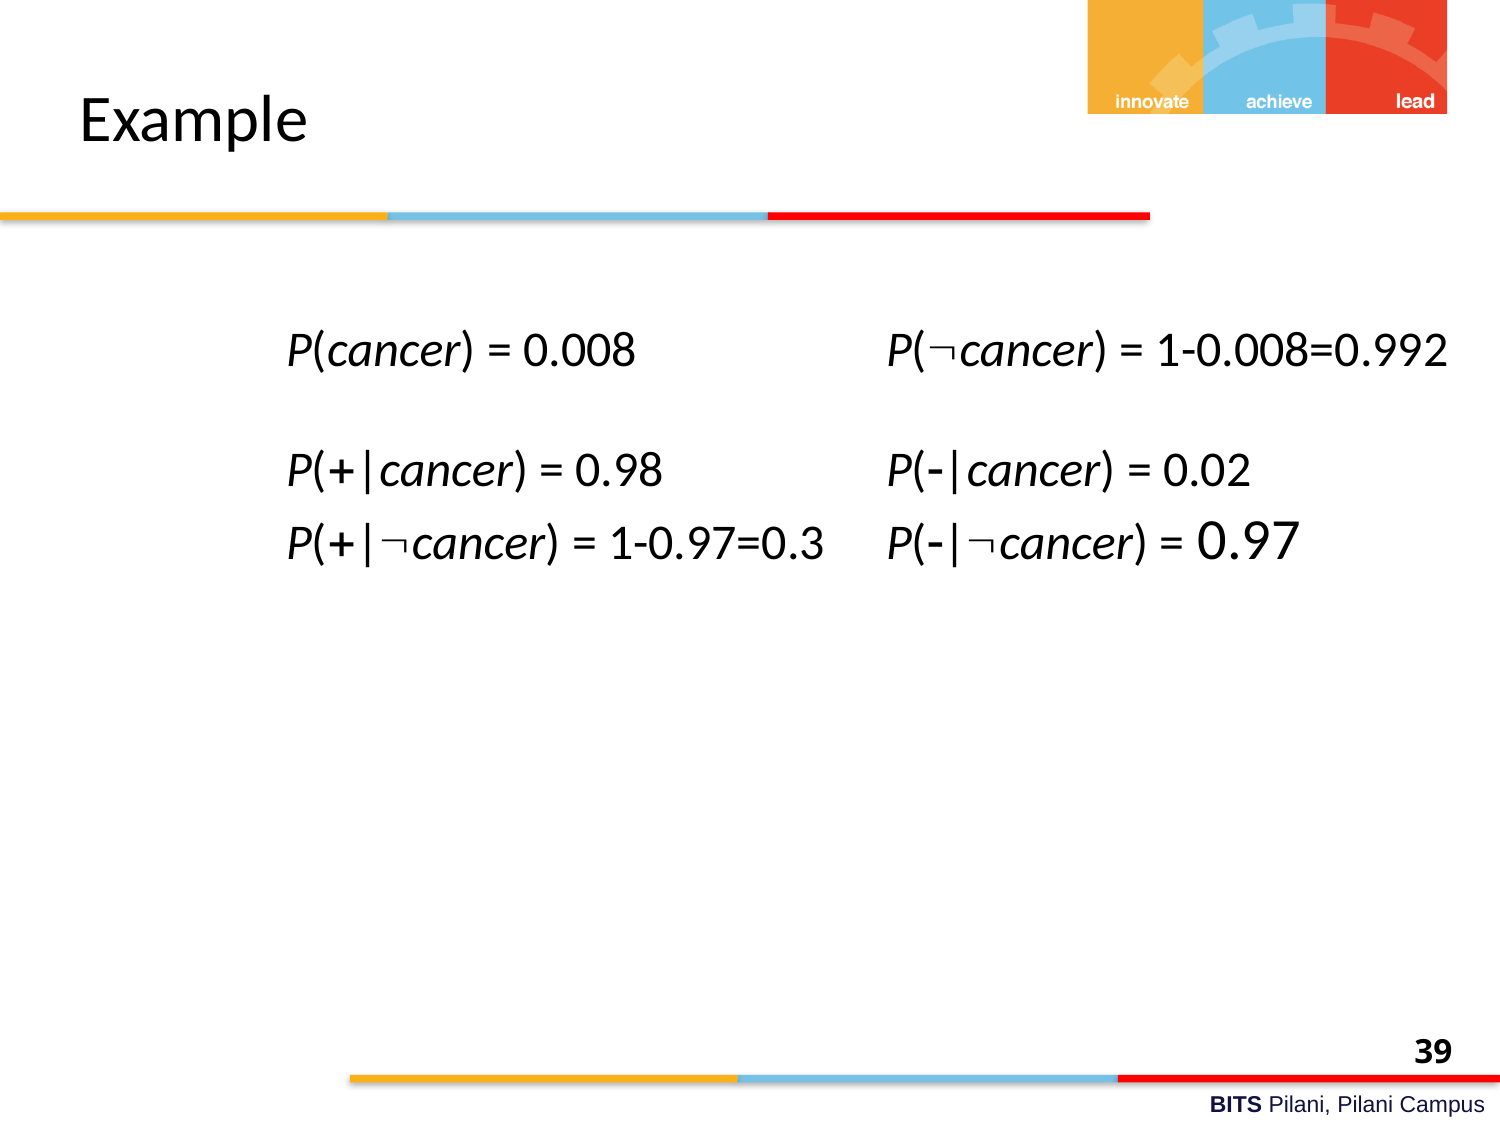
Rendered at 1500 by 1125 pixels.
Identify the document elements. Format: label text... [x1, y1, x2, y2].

title Example [64, 45, 1069, 185]
slide_number 39 [1399, 1023, 1500, 1072]
picture [1087, 0, 1448, 114]
list P(cancer) = 0.008 P(cancer) = 1-0.008=0.992 P(|cancer) = 0.98 P(|cancer) = 0.02 P(|cancer) = 1-0.97=0.3 P(|cancer) = 0.97 [64, 275, 1475, 950]
